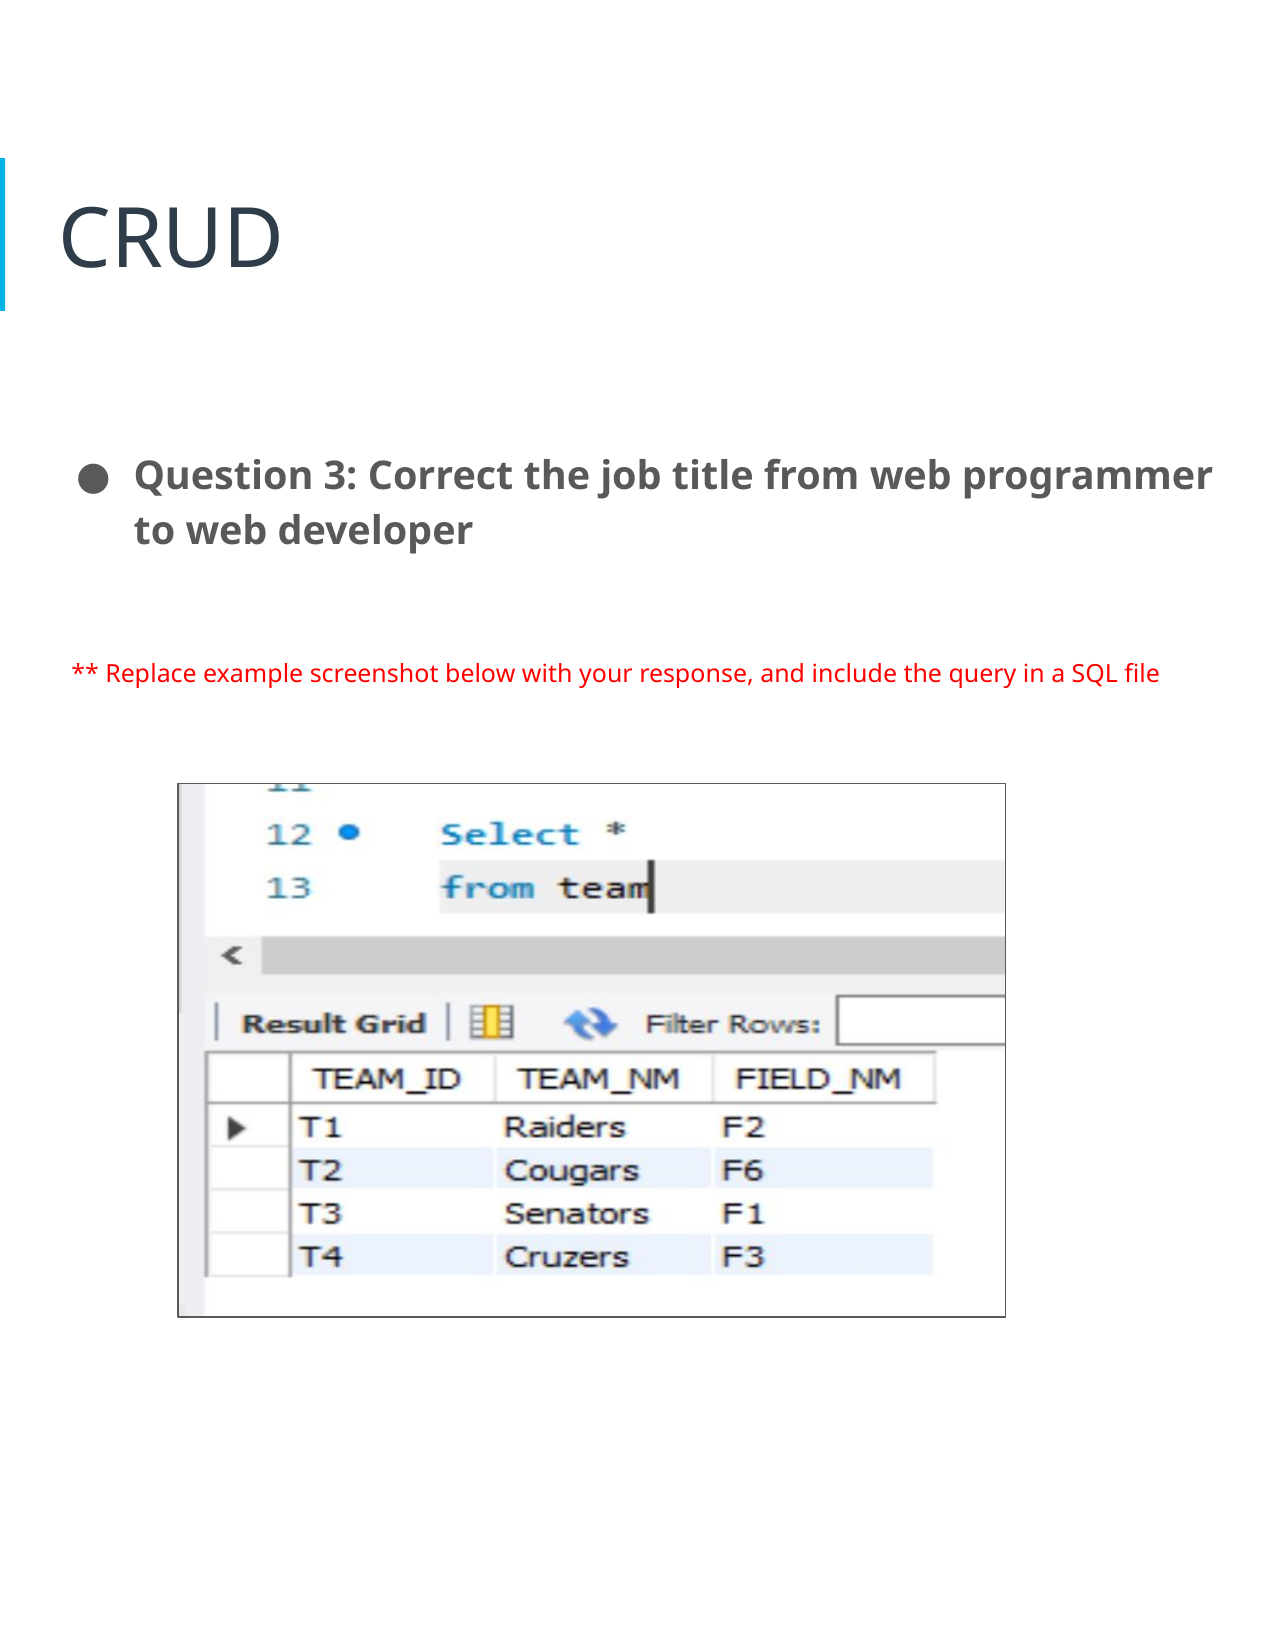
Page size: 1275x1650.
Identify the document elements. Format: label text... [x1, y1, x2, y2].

list Question 3: Correct the job title from web programmer to web developer ** Replace example screenshot below with your response, and include the query in a SQL file [43, 347, 1232, 1616]
picture [178, 784, 1005, 1317]
title CRUD [43, 142, 1232, 327]
